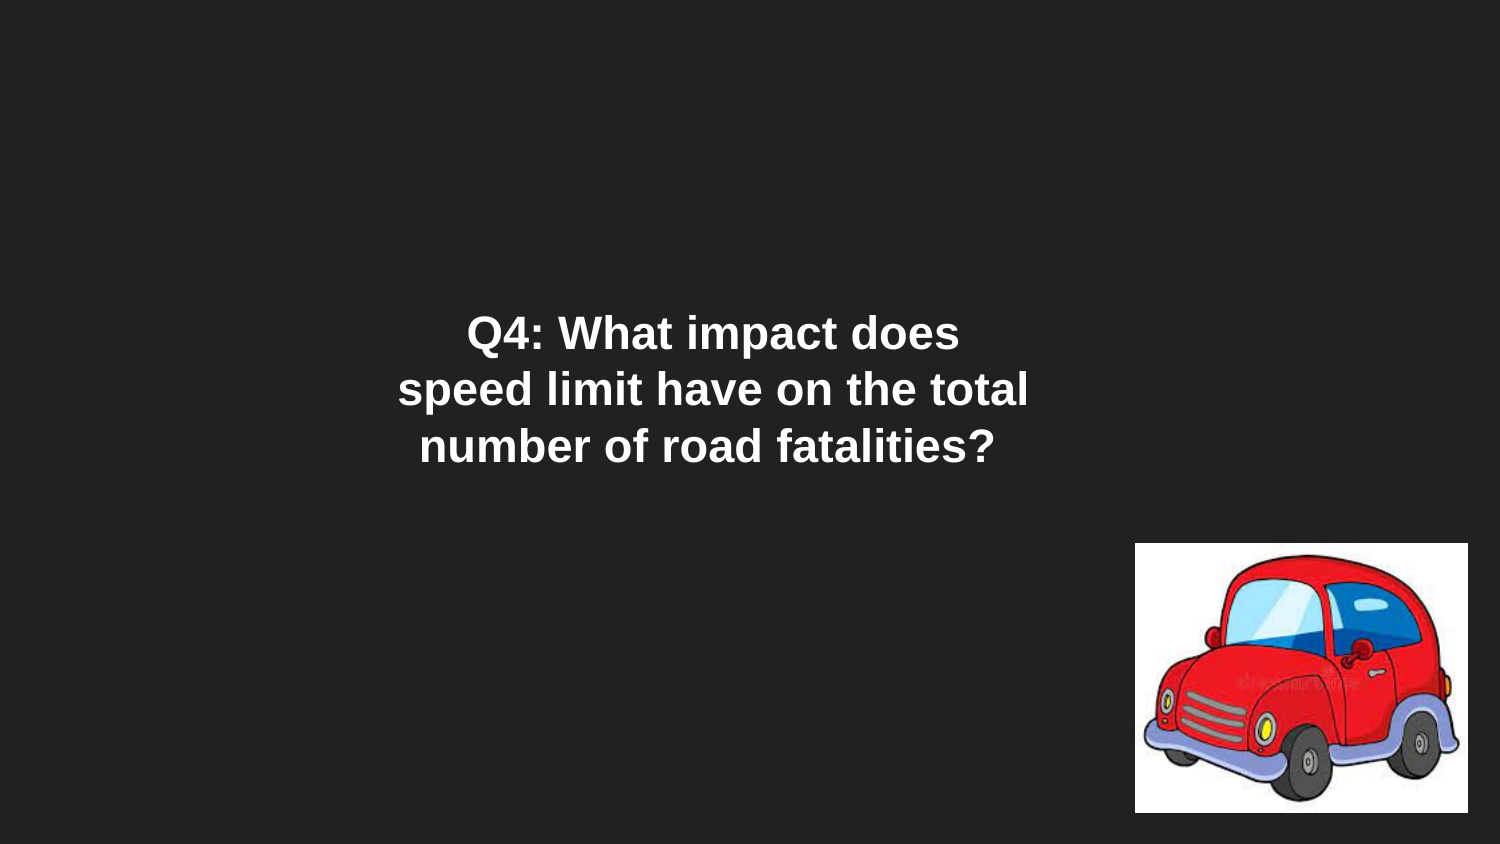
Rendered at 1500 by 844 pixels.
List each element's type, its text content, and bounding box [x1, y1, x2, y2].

picture [1135, 543, 1468, 813]
title Q4: What impact does speed limit have on the total number of road fatalities? [378, 287, 1050, 557]
